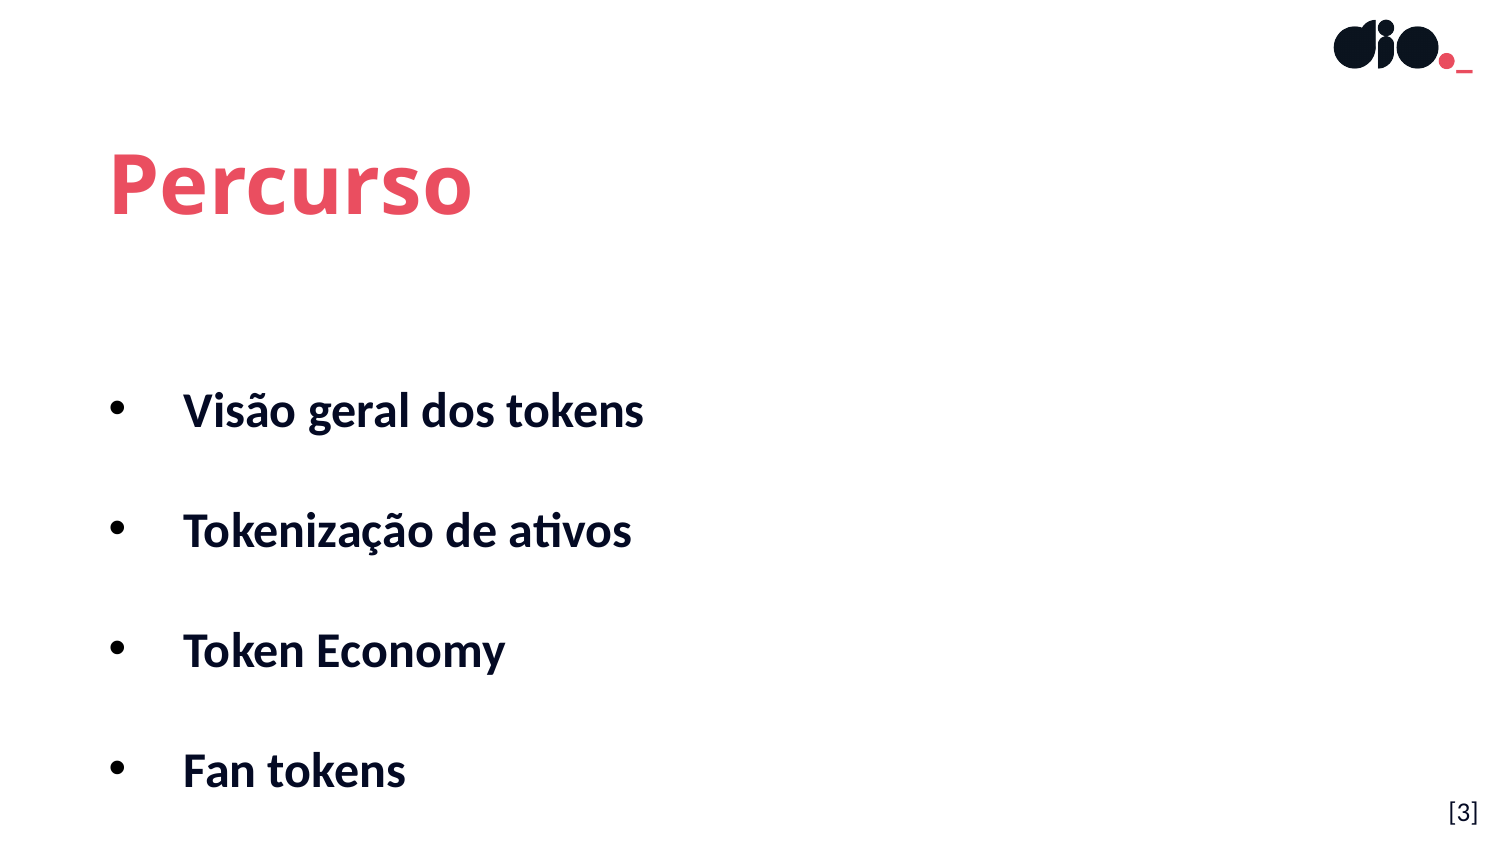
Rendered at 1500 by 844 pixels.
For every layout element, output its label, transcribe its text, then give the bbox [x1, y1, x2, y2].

text_box Percurso [92, 104, 1309, 243]
slide_number [3] [1403, 779, 1494, 844]
text_box Visão geral dos tokens Tokenização de ativos Token Economy Fan tokens [93, 309, 1107, 740]
picture [1333, 19, 1473, 74]
